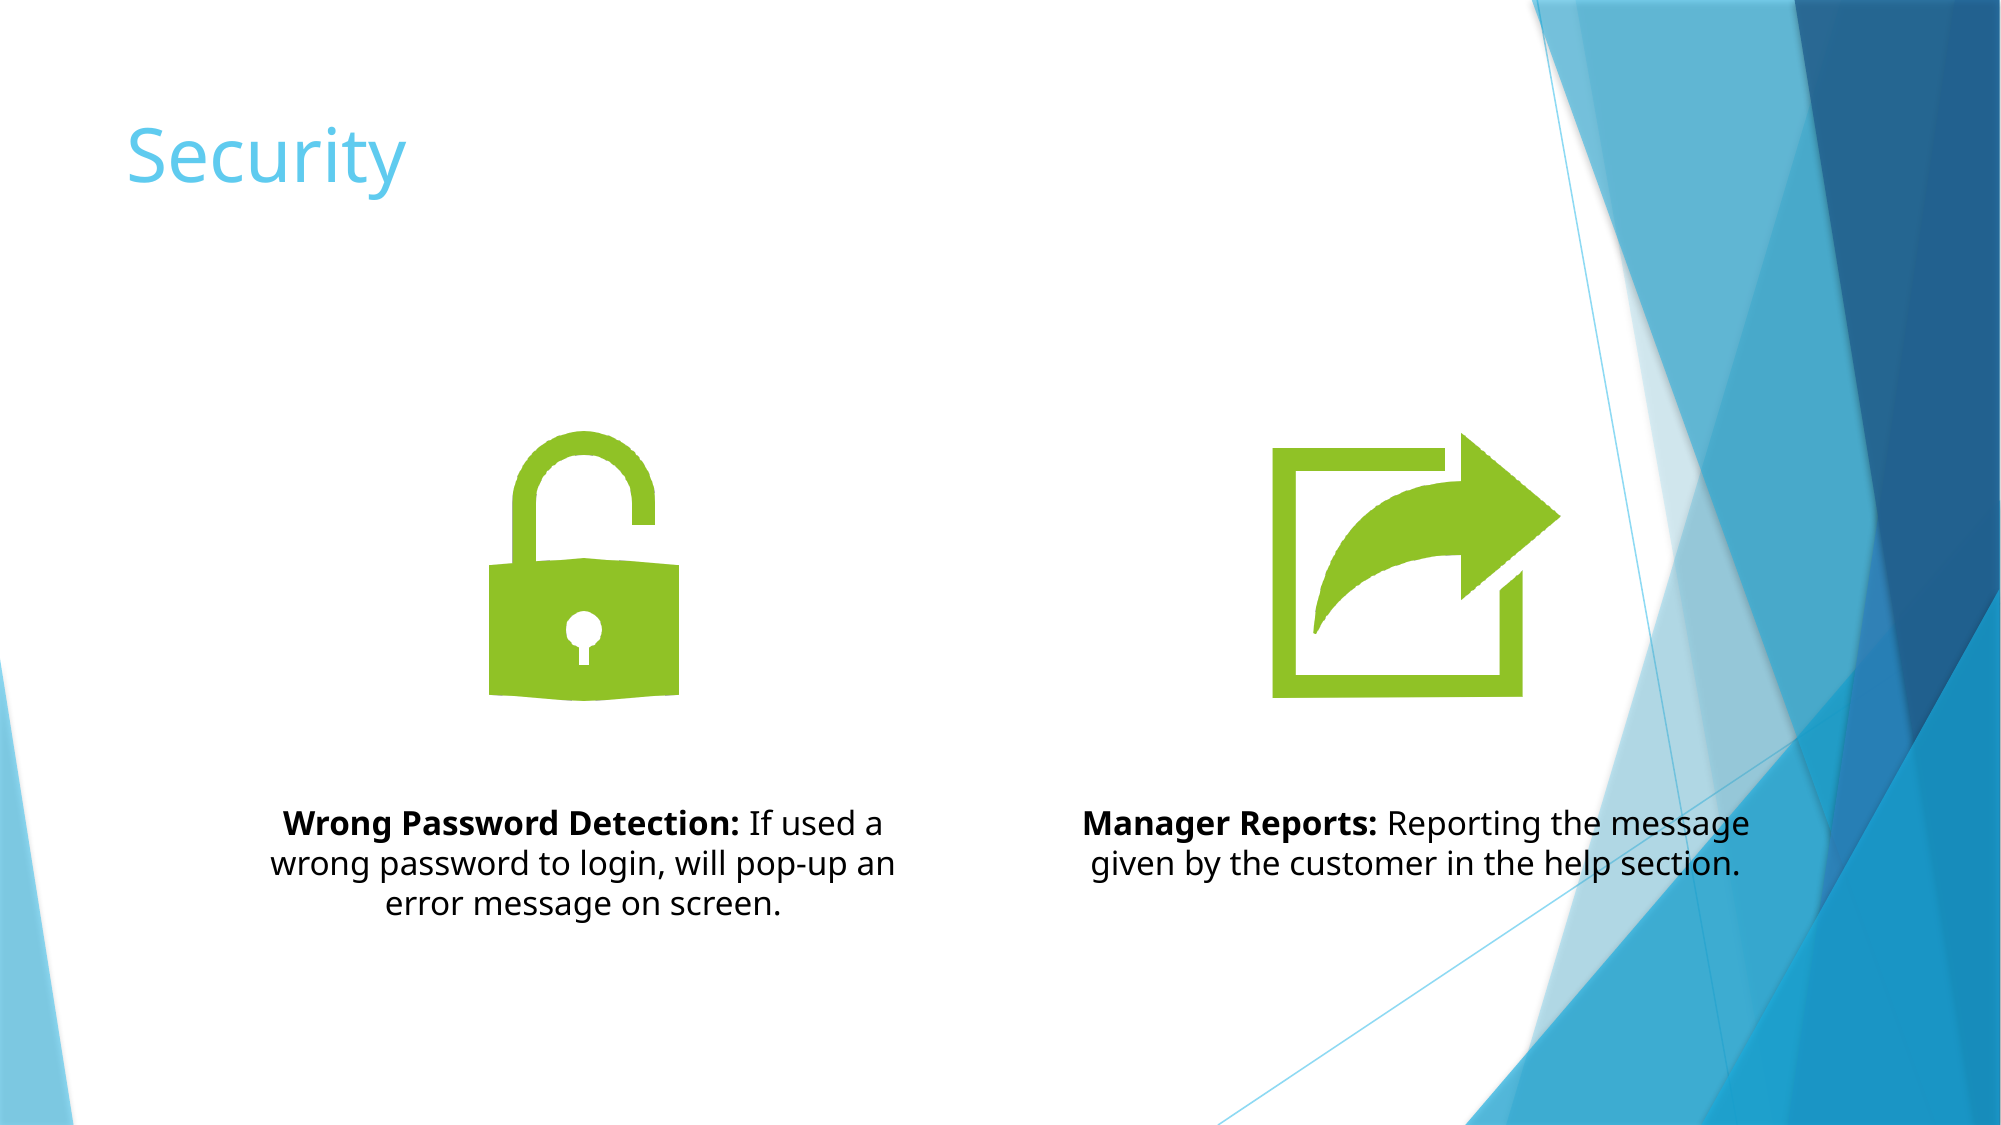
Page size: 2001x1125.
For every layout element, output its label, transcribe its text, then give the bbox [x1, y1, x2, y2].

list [94, 364, 1906, 962]
title Security [111, 99, 1522, 317]
